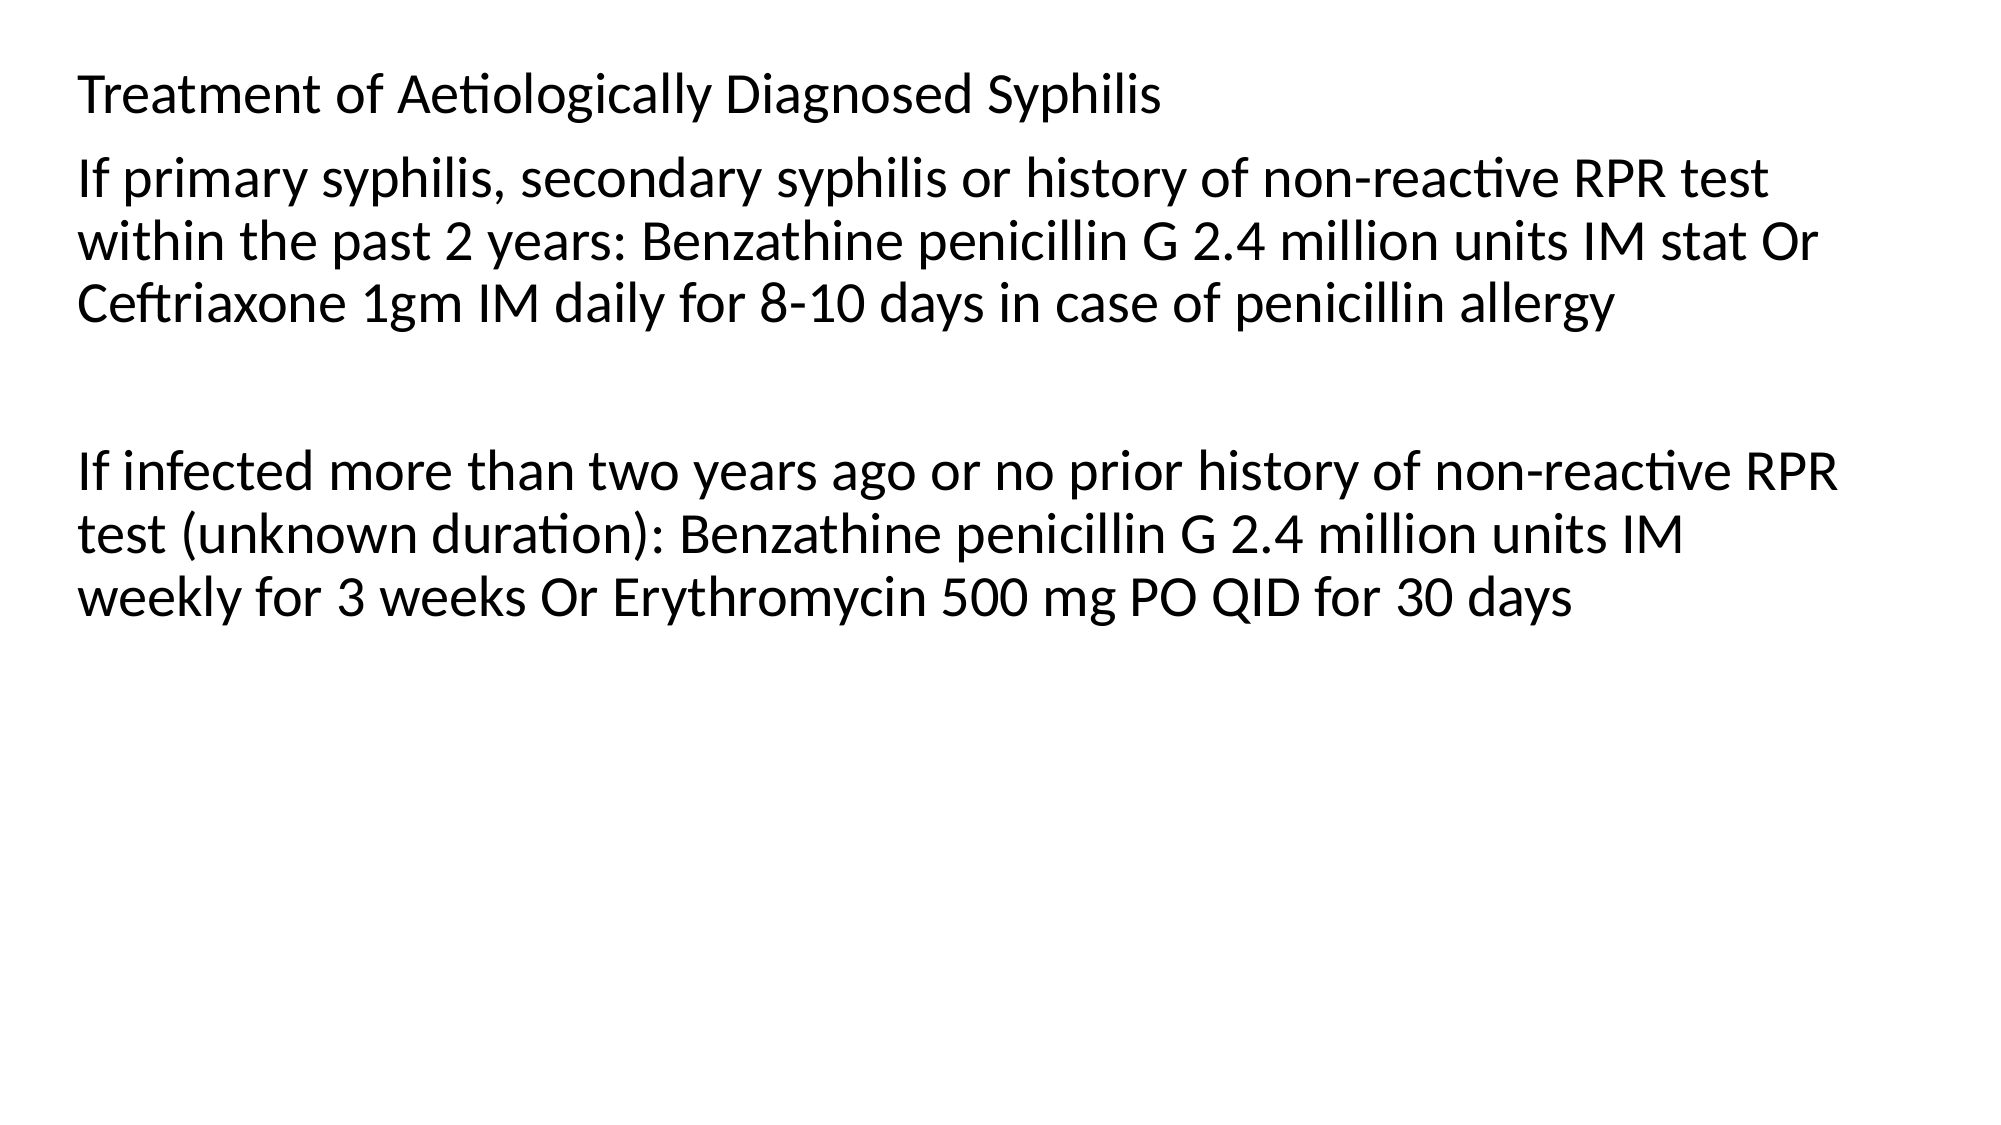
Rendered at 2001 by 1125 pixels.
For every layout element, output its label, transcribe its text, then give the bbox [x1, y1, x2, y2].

list Treatment of Aetiologically Diagnosed Syphilis If primary syphilis, secondary syphilis or history of non-reactive RPR test within the past 2 years: Benzathine penicillin G 2.4 million units IM stat Or Ceftriaxone 1gm IM daily for 8-10 days in case of penicillin allergy If infected more than two years ago or no prior history of non-reactive RPR test (unknown duration): Benzathine penicillin G 2.4 million units IM weekly for 3 weeks Or Erythromycin 500 mg PO QID for 30 days [62, 55, 1863, 1014]
